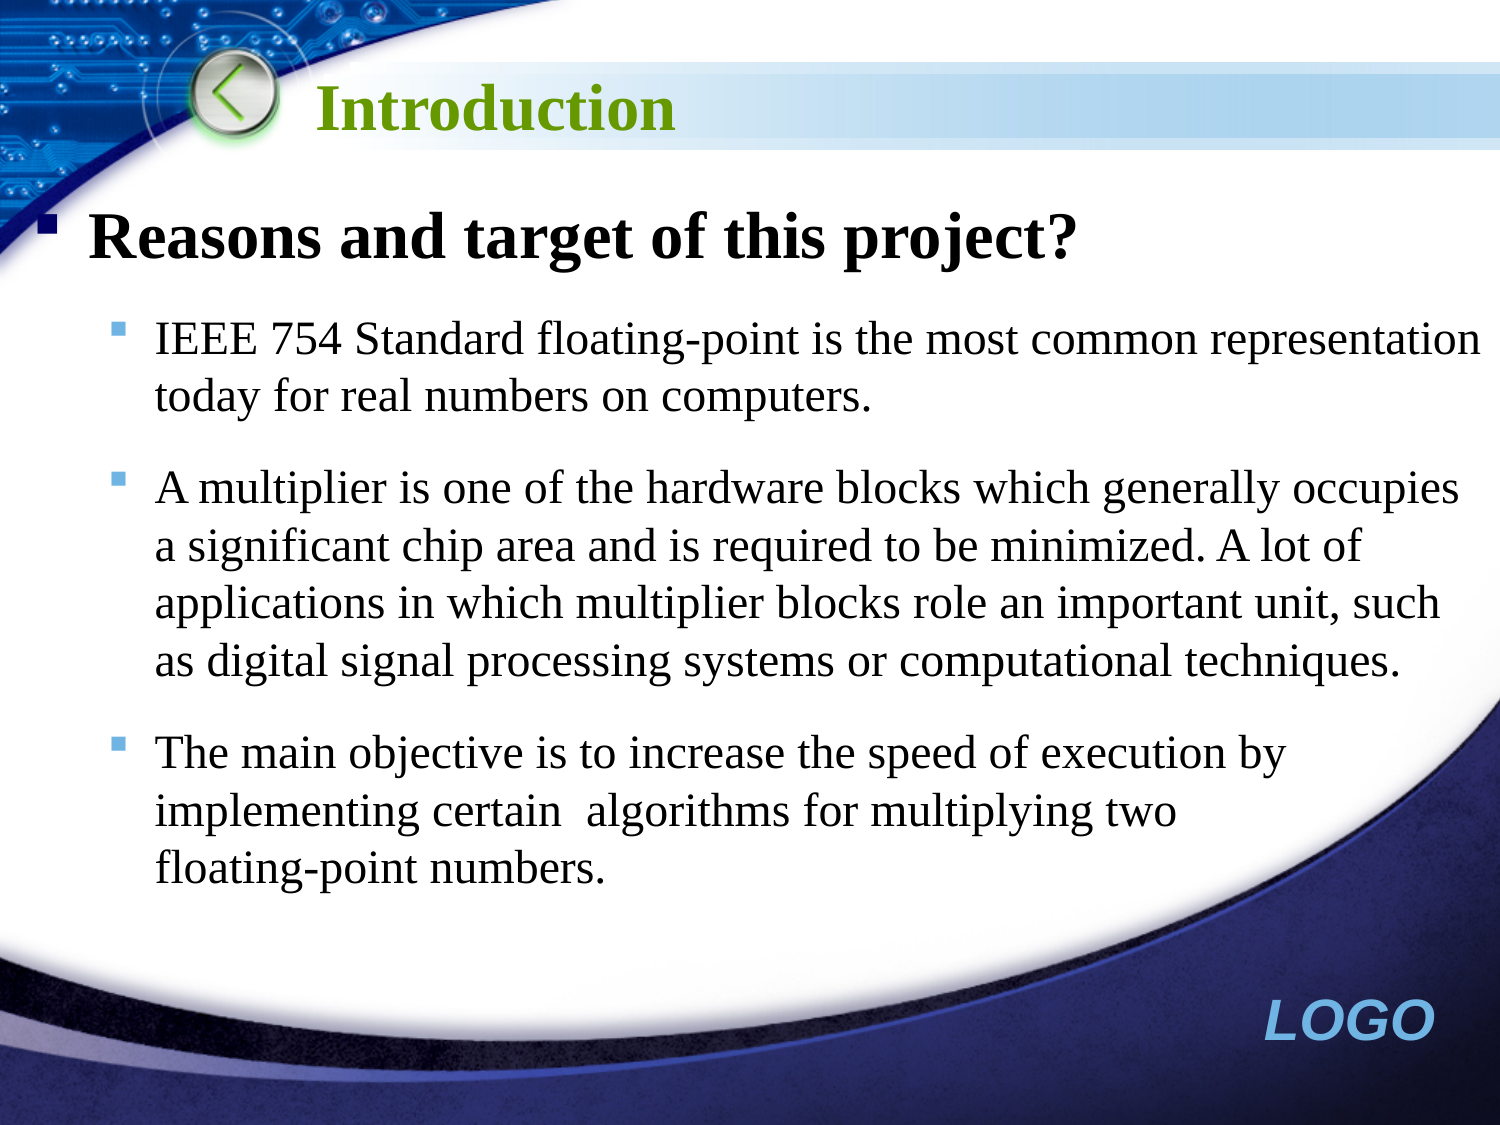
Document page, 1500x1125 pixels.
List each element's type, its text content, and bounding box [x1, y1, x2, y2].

list Reasons and target of this project? IEEE 754 Standard floating-point is the most common representation today for real numbers on computers. A multiplier is one of the hardware blocks which generally occupies a significant chip area and is required to be minimized. A lot of applications in which multiplier blocks role an important unit, such as digital signal processing systems or computational techniques. The main objective is to increase the speed of execution by implementing certain algorithms for multiplying two floating-point numbers. [17, 184, 1500, 912]
picture [0, 0, 1500, 1125]
title Introduction [300, 57, 1438, 150]
